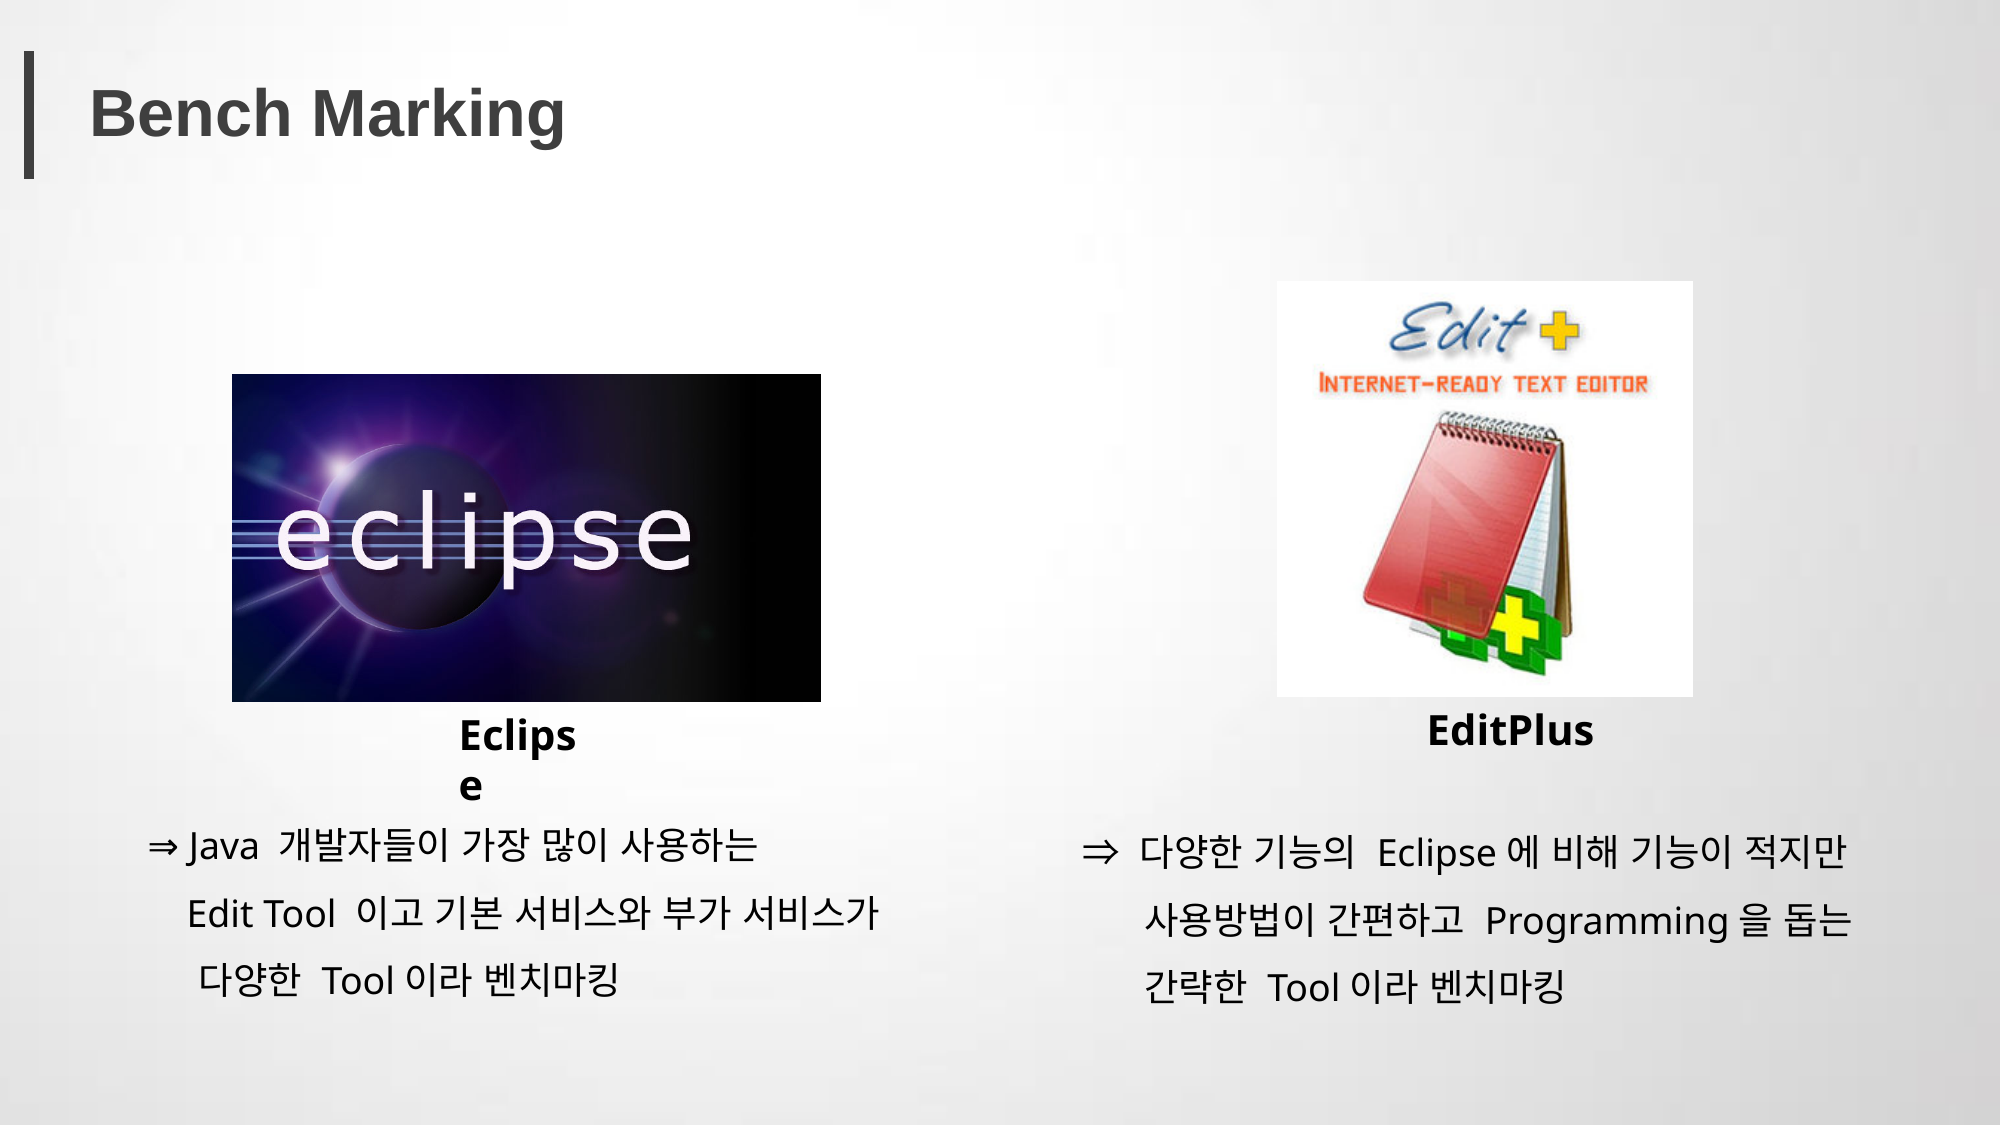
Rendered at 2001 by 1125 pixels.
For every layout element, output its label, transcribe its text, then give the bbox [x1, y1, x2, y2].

text_box ⇒ 다양한 기능의 Eclipse에 비해 기능이 적지만 사용방법이 간편하고 Programming을 돕는 간략한 Tool이라 벤치마킹 [1068, 799, 1902, 1017]
text_box Bench Marking [44, 61, 613, 157]
text_box ⇒ Java 개발자들이 가장 많이 사용하는 Edit Tool 이고 기본 서비스와 부가 서비스가 다양한 Tool이라 벤치마킹 [132, 792, 966, 1010]
picture [0, 0, 2000, 1125]
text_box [1277, 281, 1693, 762]
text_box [232, 374, 821, 767]
